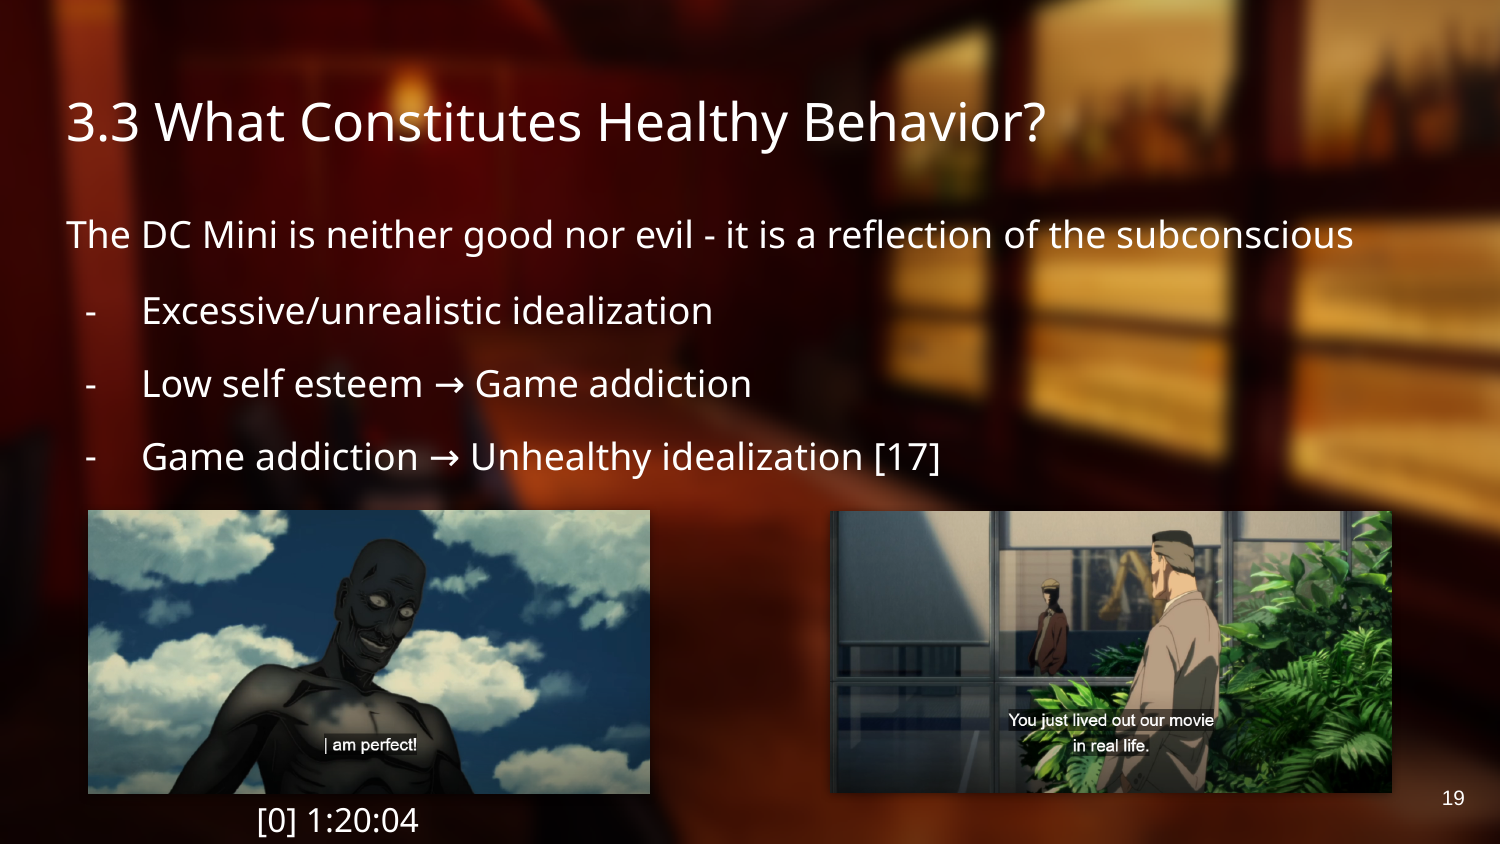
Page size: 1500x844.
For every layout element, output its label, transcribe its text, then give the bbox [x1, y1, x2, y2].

text_box [0] 1:20:04 [0] 1:24:28 [241, 783, 1328, 844]
list The DC Mini is neither good nor evil - it is a reflection of the subconscious Excessive/unrealistic idealization Low self esteem → Game addiction Game addiction → Unhealthy idealization [17] [51, 189, 1449, 750]
title 3.3 What Constitutes Healthy Behavior? [51, 72, 1449, 167]
slide_number 19 [1389, 764, 1480, 830]
picture [0, 0, 1500, 844]
